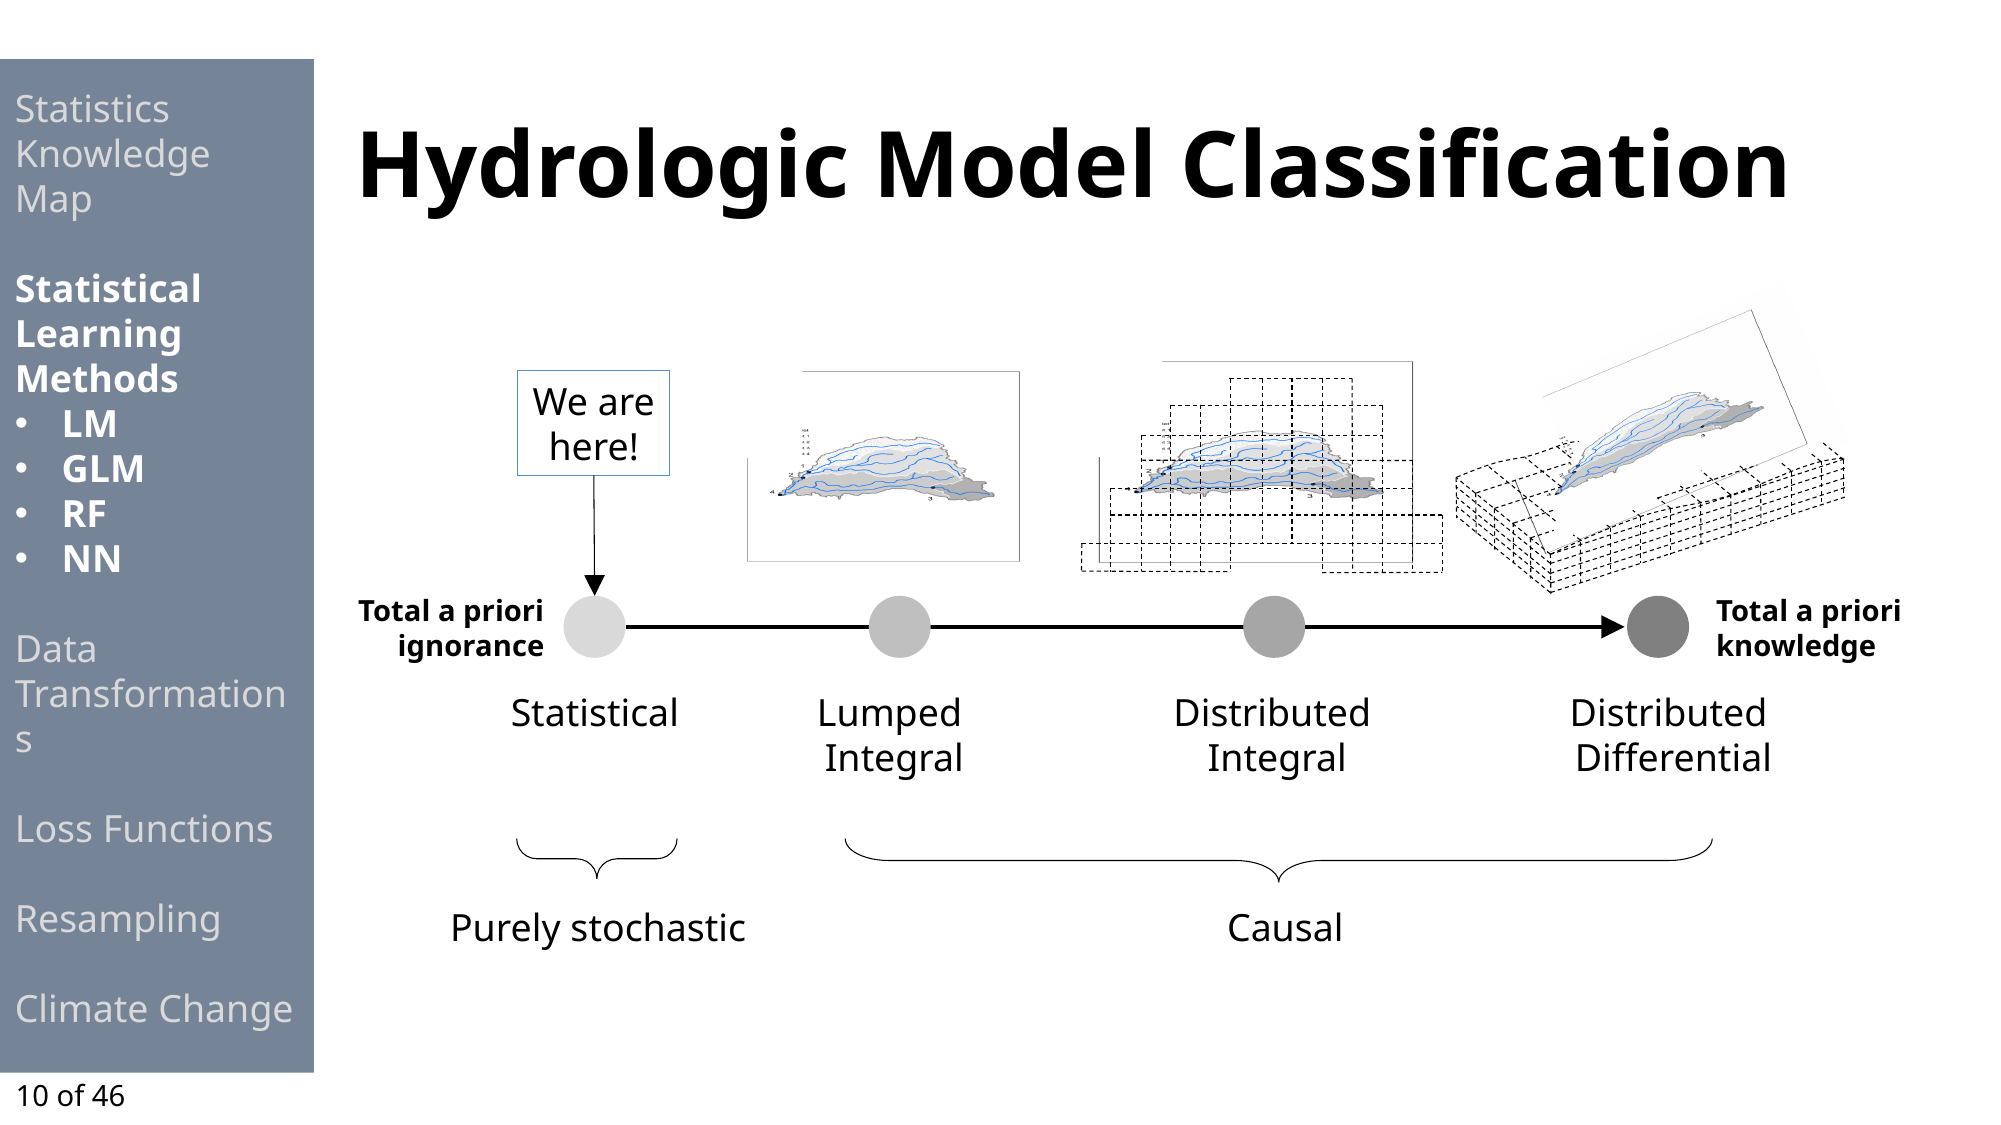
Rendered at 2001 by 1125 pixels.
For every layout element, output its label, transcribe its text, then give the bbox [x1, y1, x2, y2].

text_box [1047, 341, 1457, 582]
title Hydrologic Model Classification [343, 59, 1934, 277]
text_box We are here! [517, 370, 670, 476]
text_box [1455, 345, 1846, 595]
text_box Statistics Knowledge Map Statistical Learning Methods LM GLM RF NN Data Transformations Loss Functions Resampling Climate Change [0, 77, 311, 1038]
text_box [703, 352, 1047, 580]
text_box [332, 584, 1934, 951]
picture [1631, 282, 1809, 345]
